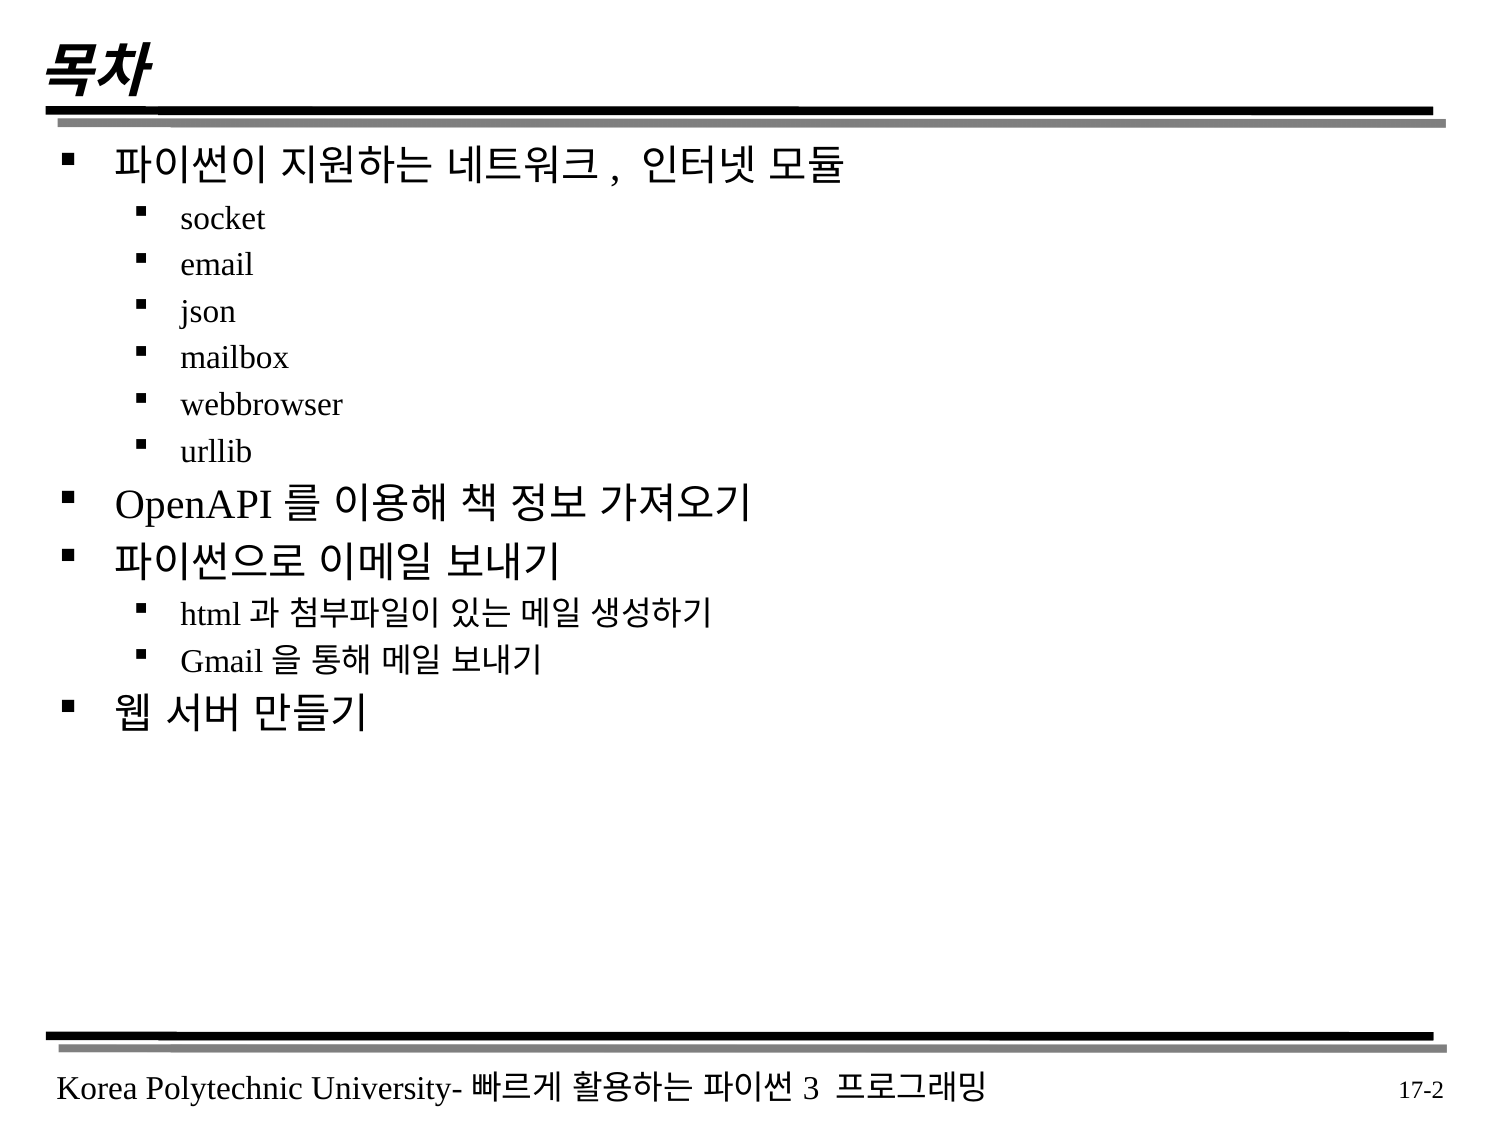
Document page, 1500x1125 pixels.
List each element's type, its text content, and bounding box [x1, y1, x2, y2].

slide_number 17-2 [1333, 1066, 1460, 1115]
text_box 파이썬이 지원하는 네트워크, 인터넷 모듈 socket email json mailbox webbrowser urllib OpenAPI를 이용해 책 정보 가져오기 파이썬으로 이메일 보내기 html과 첨부파일이 있는 메일 생성하기 Gmail을 통해 메일 보내기 웹 서버 만들기 [43, 131, 1450, 977]
title 목차 [25, 25, 1301, 101]
